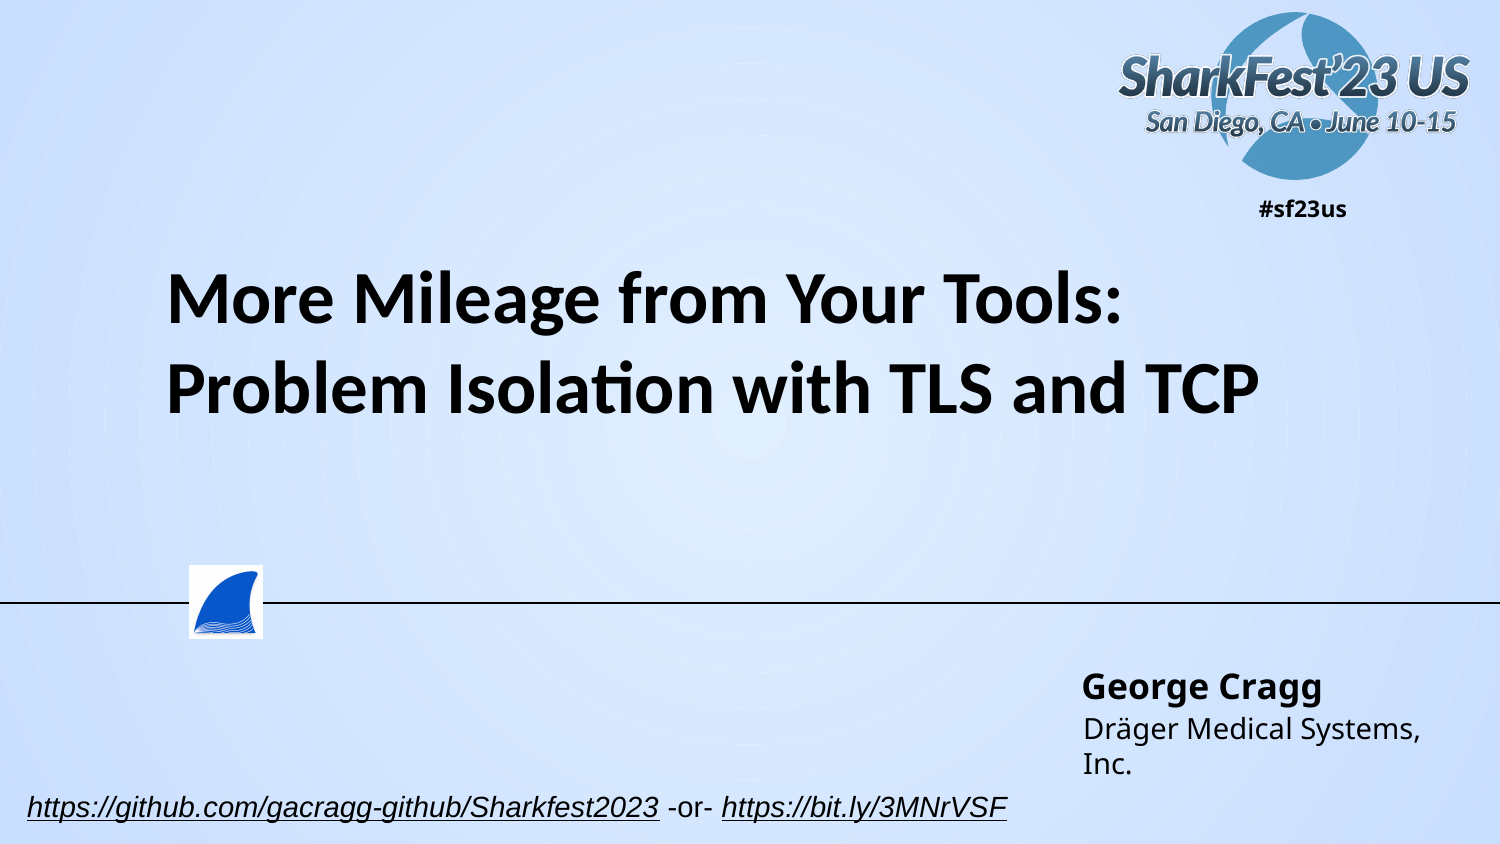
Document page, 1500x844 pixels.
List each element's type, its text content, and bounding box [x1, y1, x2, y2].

picture [1119, 12, 1470, 180]
text_box https://github.com/gacragg-github/Sharkfest2023 -or- https://bit.ly/3MNrVSF [12, 781, 1022, 832]
picture [188, 565, 263, 640]
text_box Dräger Medical Systems, Inc. [1068, 695, 1483, 830]
text_box George Cragg [1066, 649, 1465, 722]
title More Mileage from Your Tools: Problem Isolation with TLS and TCP [151, 253, 1358, 444]
